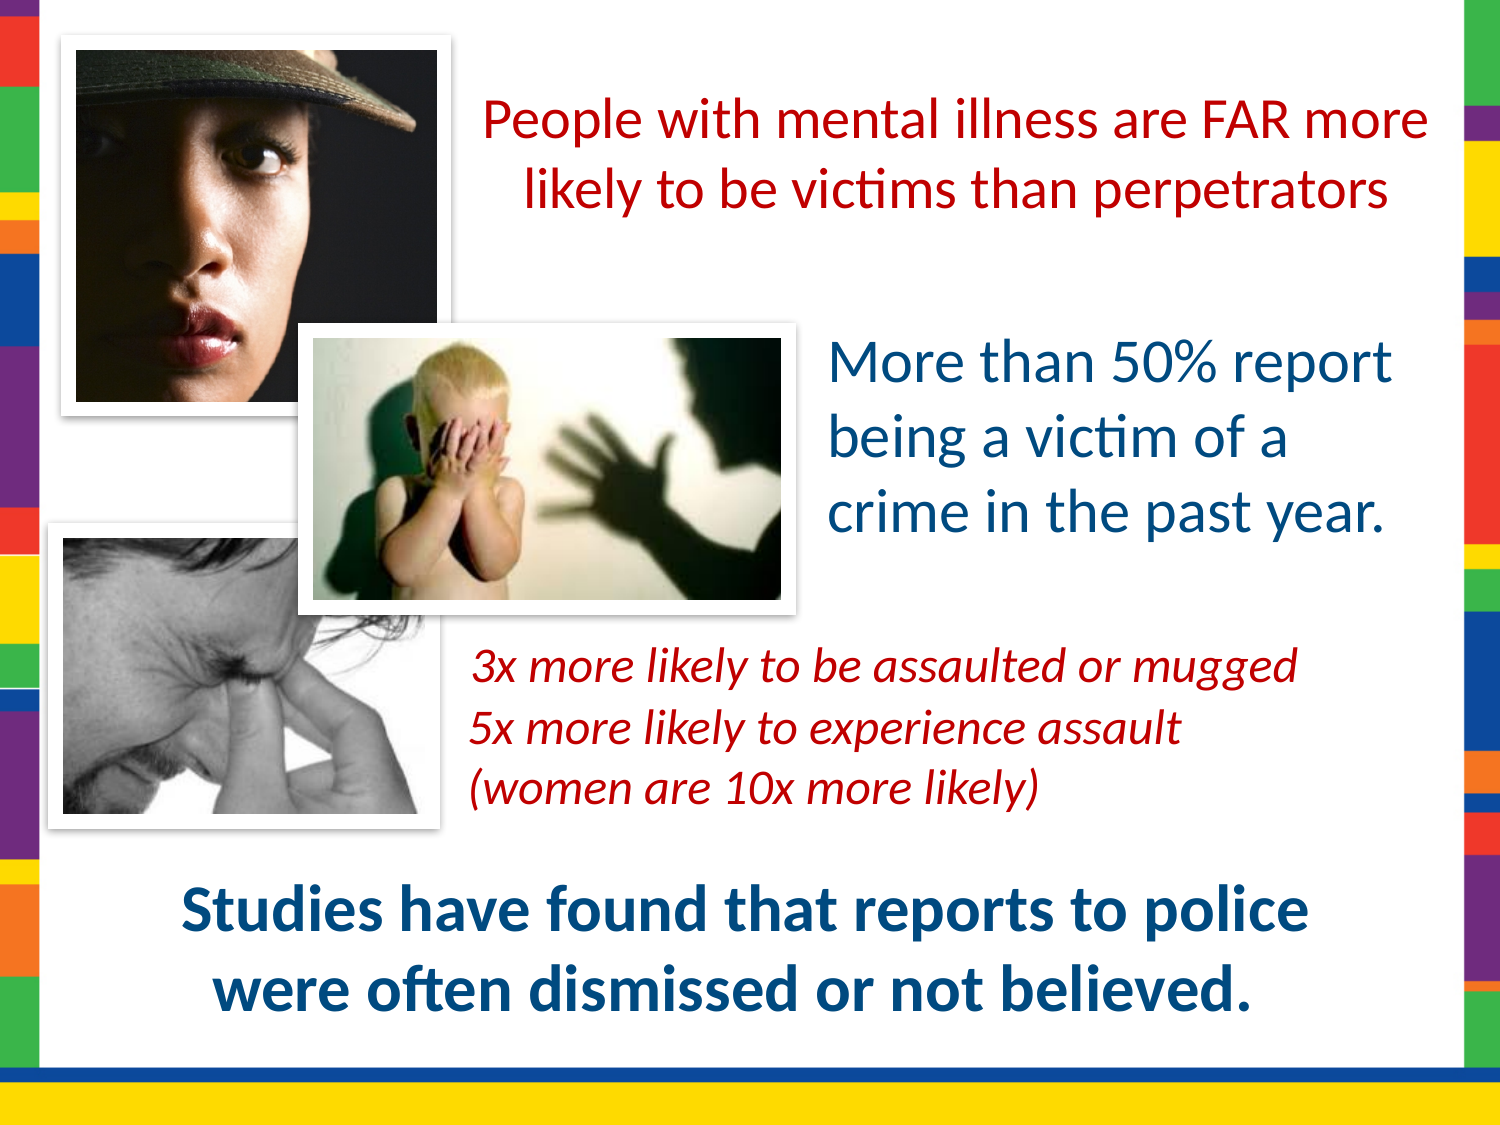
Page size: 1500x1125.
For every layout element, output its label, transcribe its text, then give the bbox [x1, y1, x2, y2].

text_box People with mental illness are FAR more likely to be victims than perpetrators [450, 72, 1463, 273]
picture [0, 0, 1500, 1125]
text_box More than 50% report being a victim of a crime in the past year. 3x more likely to be assaulted or mugged 5x more likely to experience assault (women are 10x more likely) Studies have found that reports to police were often dismissed or not believed. [62, 312, 1500, 1077]
picture [62, 49, 782, 815]
